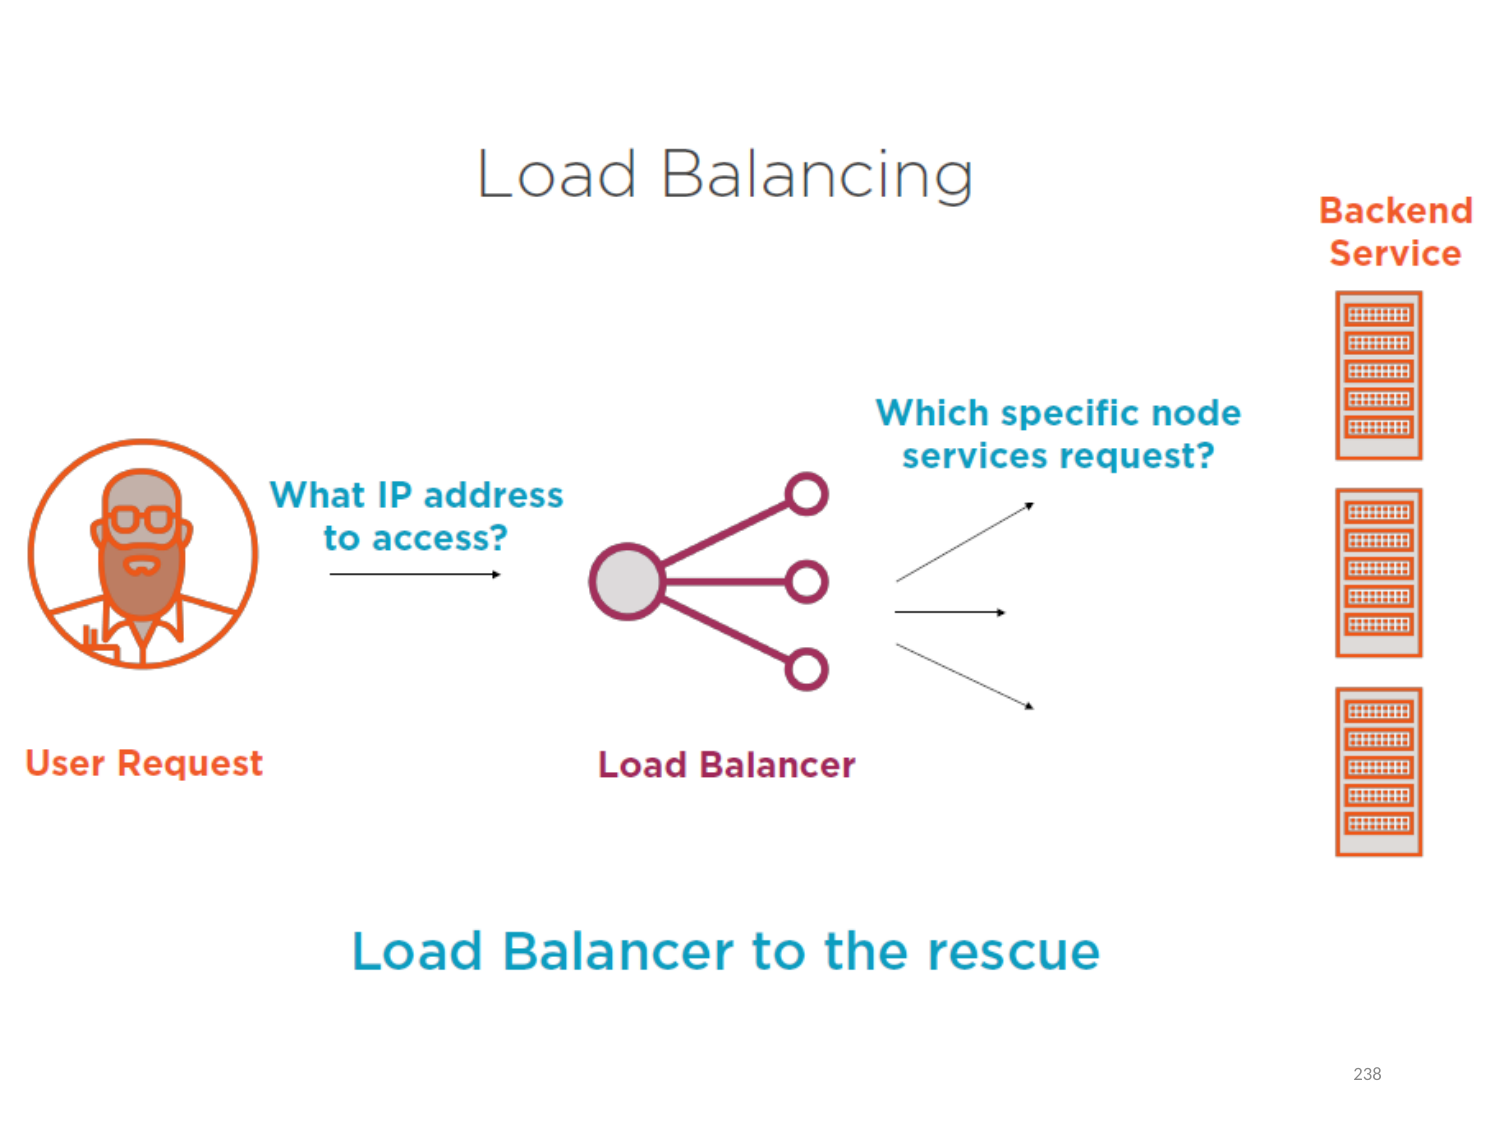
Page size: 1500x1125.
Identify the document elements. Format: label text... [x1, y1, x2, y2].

picture [0, 123, 1500, 1003]
text_box 238 [1059, 1042, 1397, 1103]
